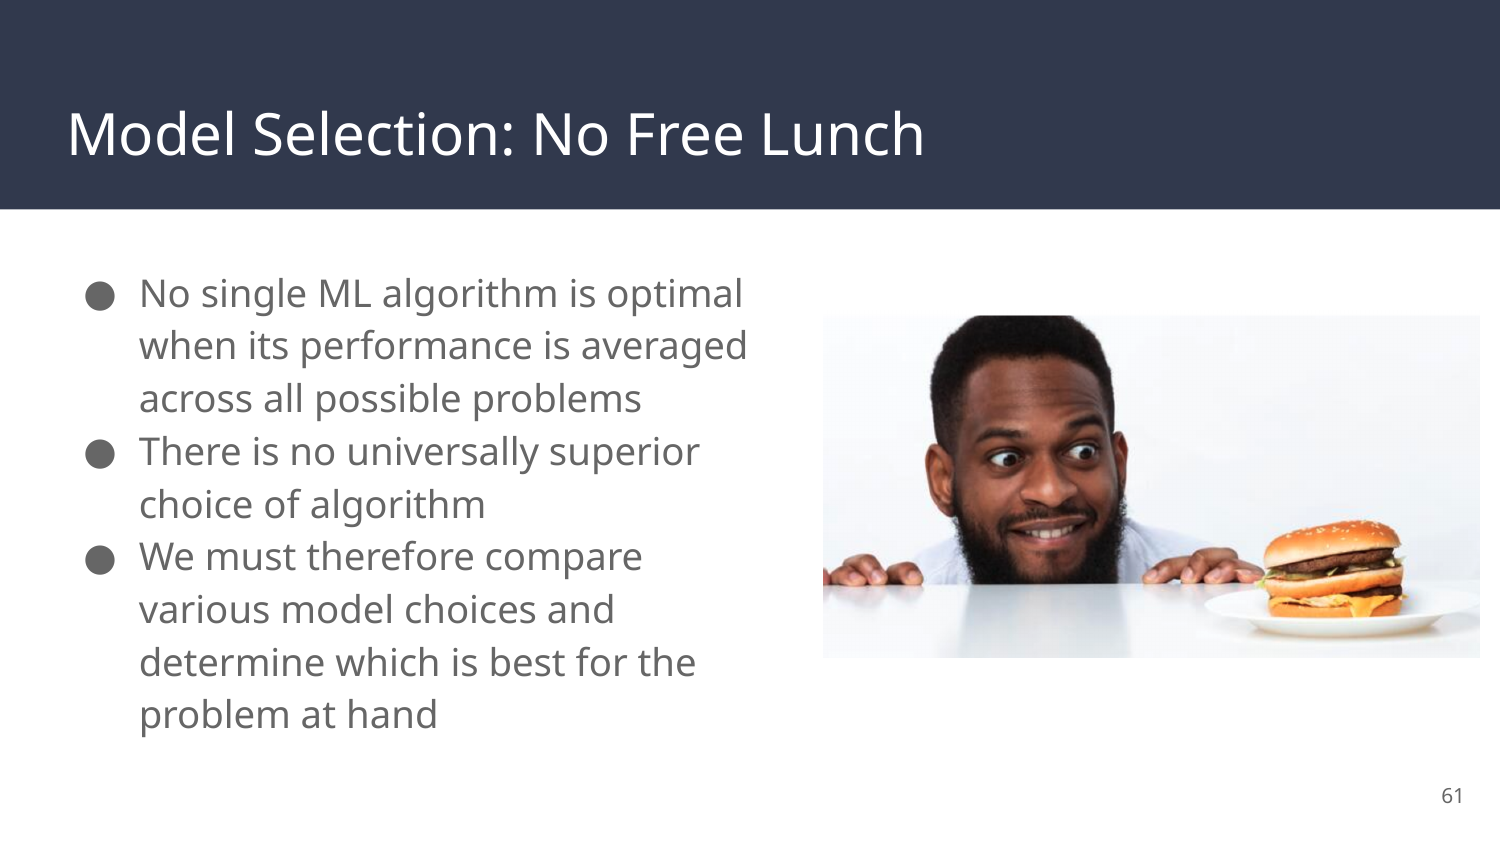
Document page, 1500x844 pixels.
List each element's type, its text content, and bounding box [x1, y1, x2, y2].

title Model Selection: No Free Lunch [51, 82, 1449, 185]
slide_number ‹#› [1389, 764, 1480, 830]
picture [823, 310, 1481, 659]
list No single ML algorithm is optimal when its performance is averaged across all possible problems There is no universally superior choice of algorithm We must therefore compare various model choices and determine which is best for the problem at hand [51, 247, 794, 752]
